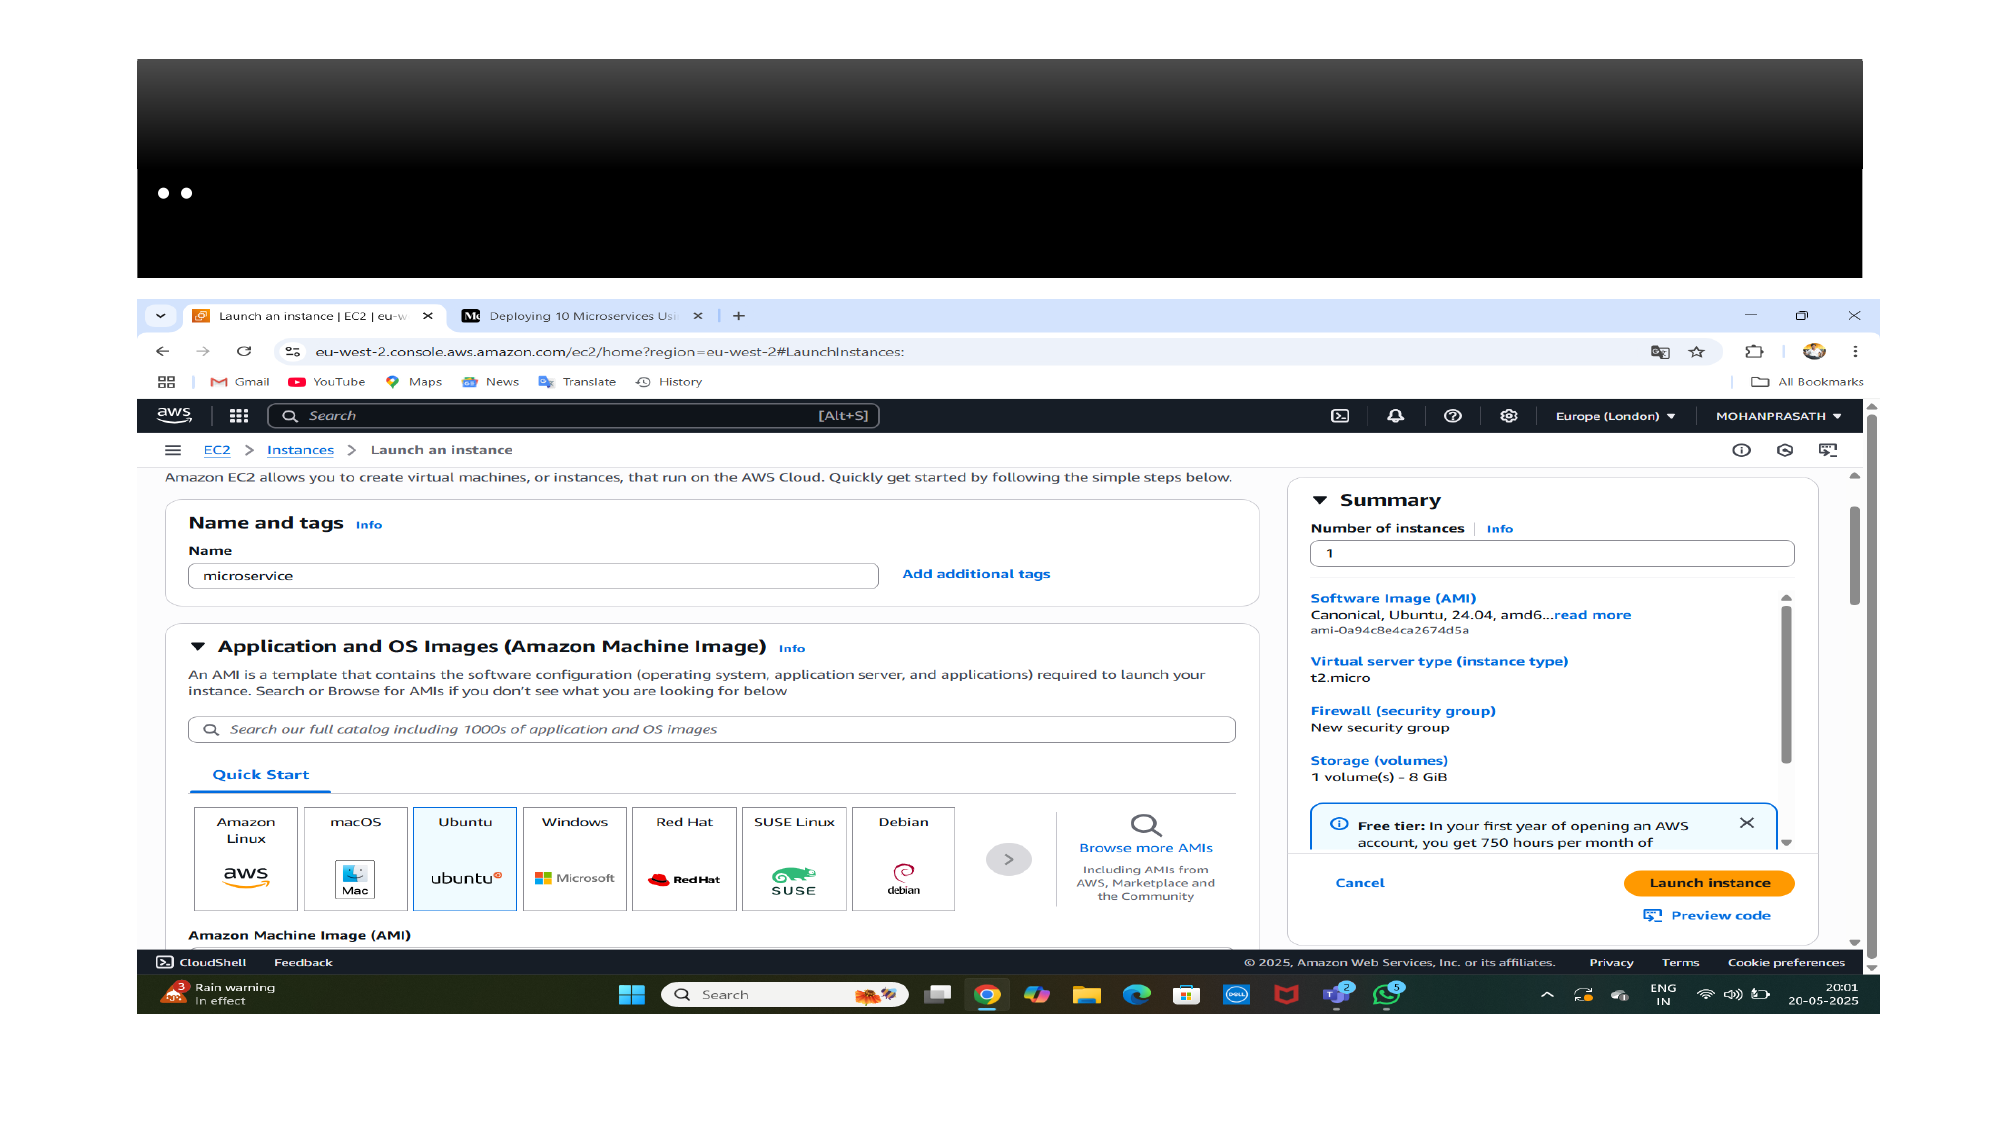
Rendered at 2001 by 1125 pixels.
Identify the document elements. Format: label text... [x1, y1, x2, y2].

title .. [137, 59, 1863, 278]
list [137, 299, 1880, 1014]
